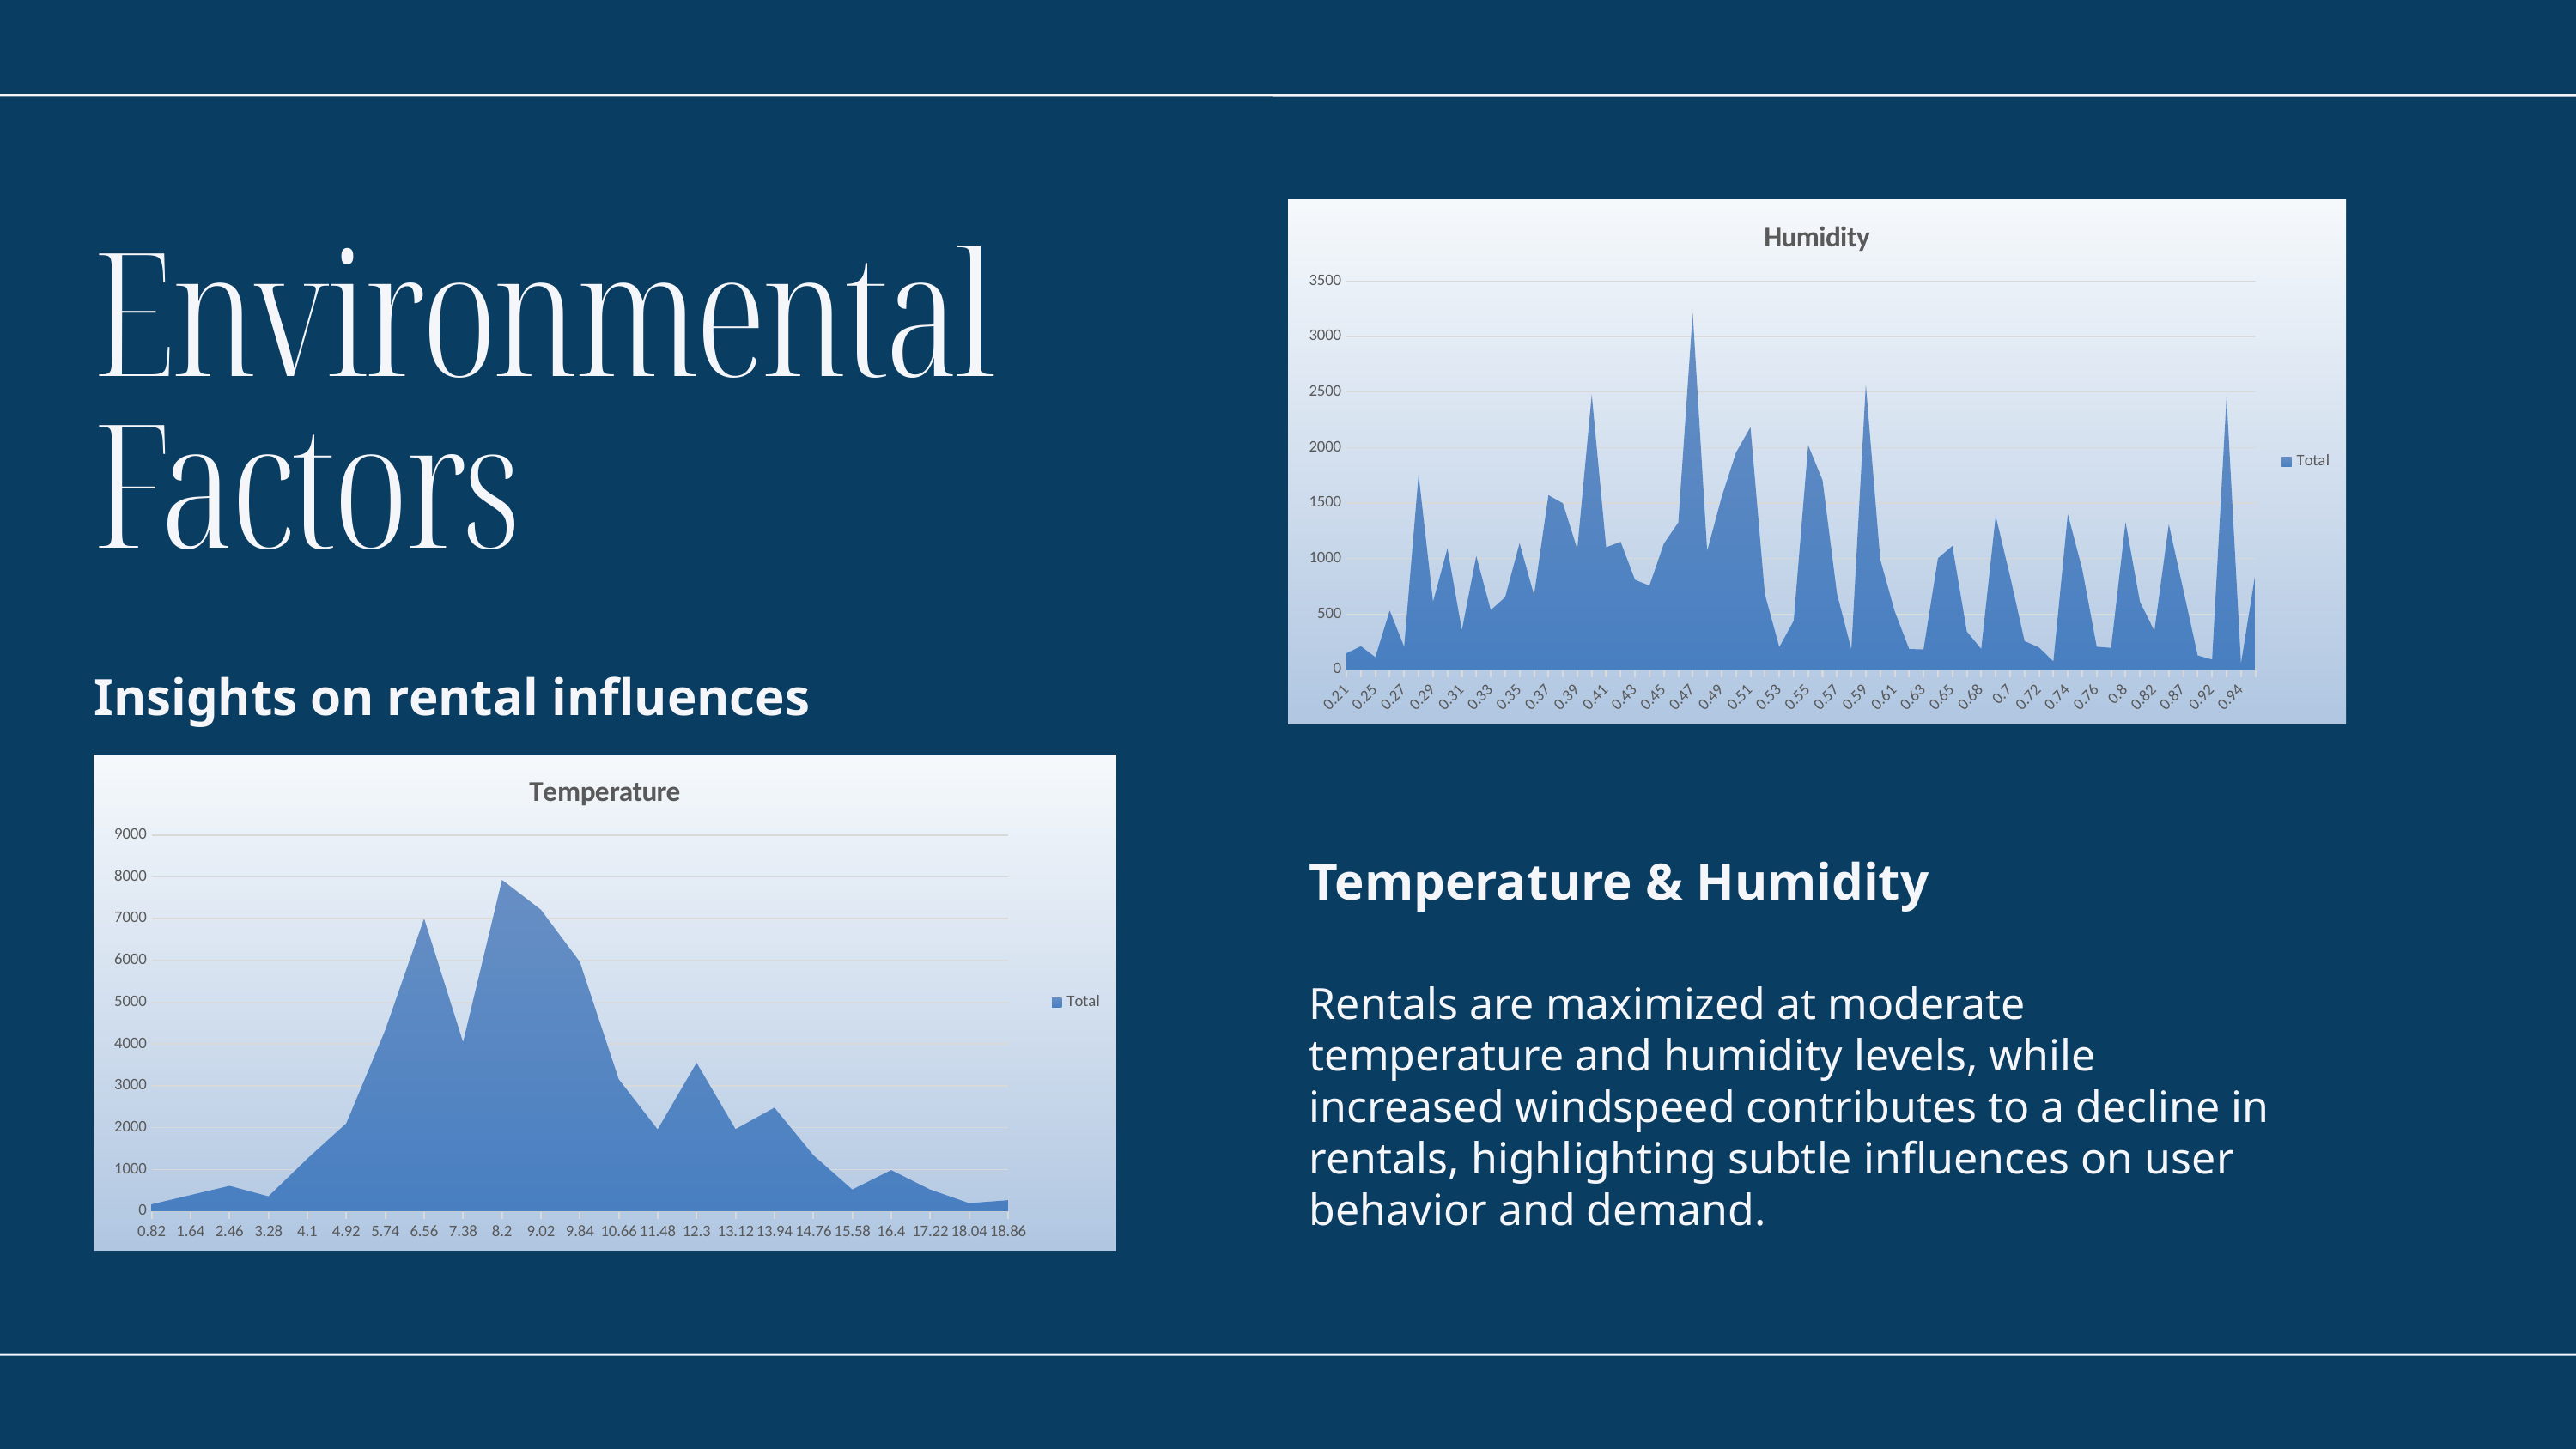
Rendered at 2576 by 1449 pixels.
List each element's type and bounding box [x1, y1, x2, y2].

chart [1287, 199, 2347, 724]
text_box [94, 219, 1065, 724]
chart [94, 755, 1117, 1251]
text_box [1309, 850, 2280, 1181]
